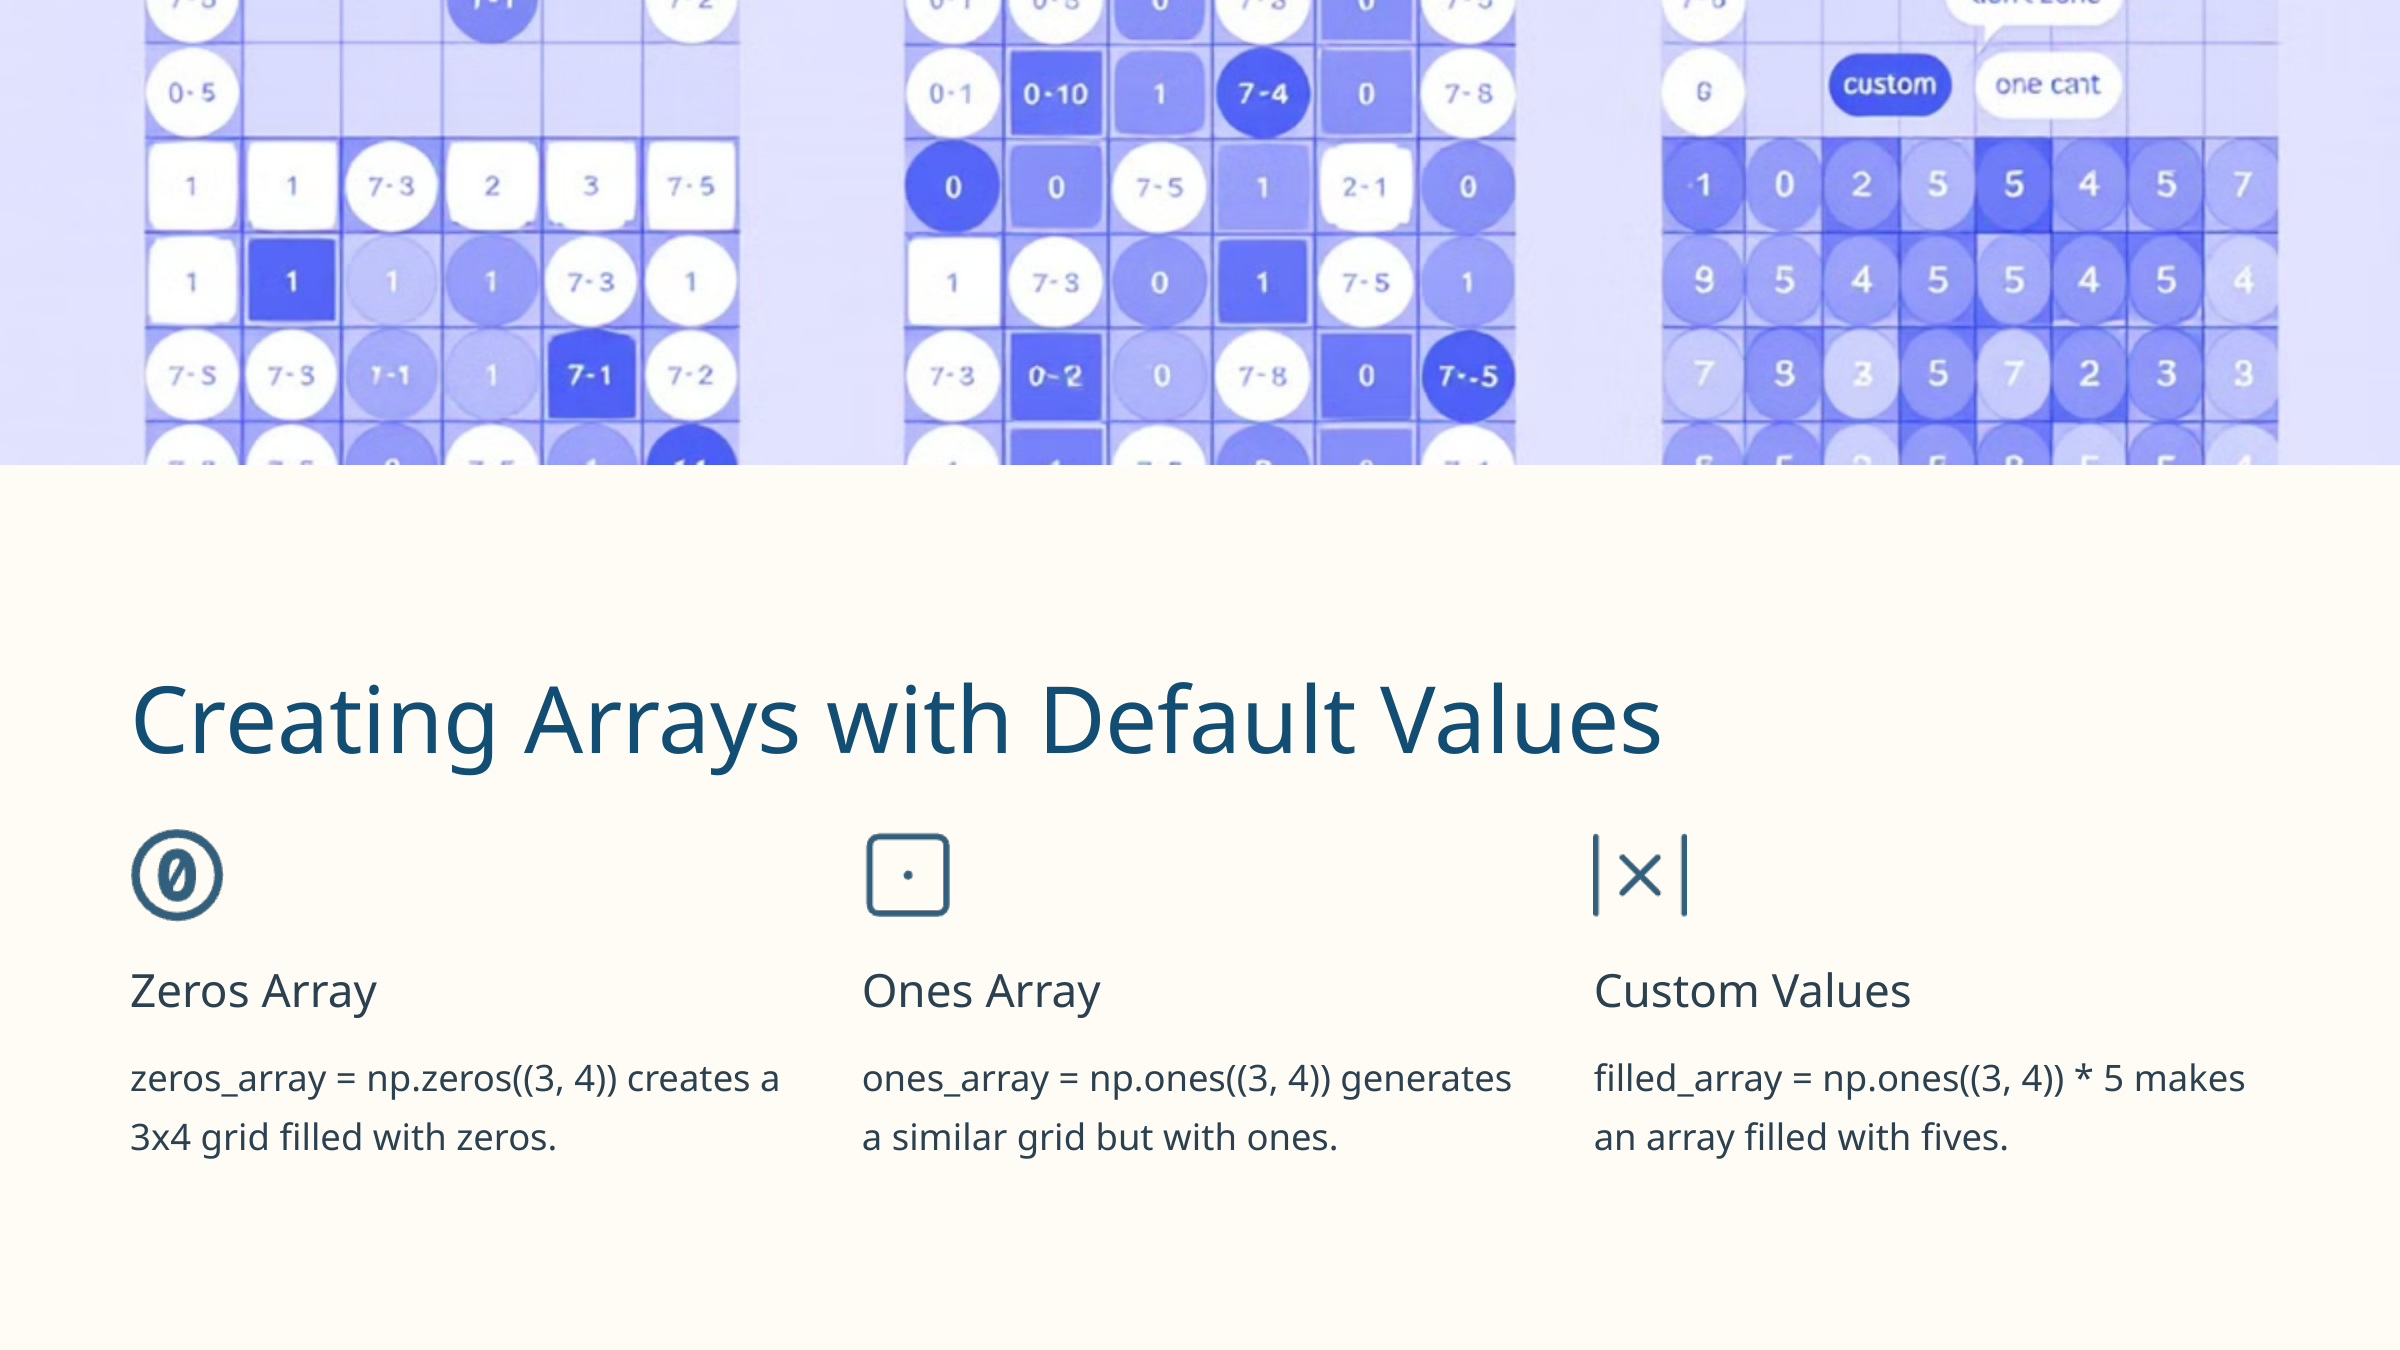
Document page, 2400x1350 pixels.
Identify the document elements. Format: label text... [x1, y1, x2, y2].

text_box Custom Values [1593, 958, 2059, 1017]
picture [0, 0, 2400, 466]
picture [130, 828, 224, 922]
text_box Creating Arrays with Default Values [130, 656, 1745, 773]
text_box ones_array = np.ones((3, 4)) generates a similar grid but with ones. [861, 1039, 1538, 1159]
text_box Ones Array [861, 958, 1327, 1017]
text_box Zeros Array [130, 958, 596, 1017]
picture [1593, 828, 1687, 922]
text_box zeros_array = np.zeros((3, 4)) creates a 3x4 grid filled with zeros. [130, 1039, 807, 1159]
text_box filled_array = np.ones((3, 4)) * 5 makes an array filled with fives. [1593, 1039, 2270, 1159]
picture [861, 828, 955, 922]
